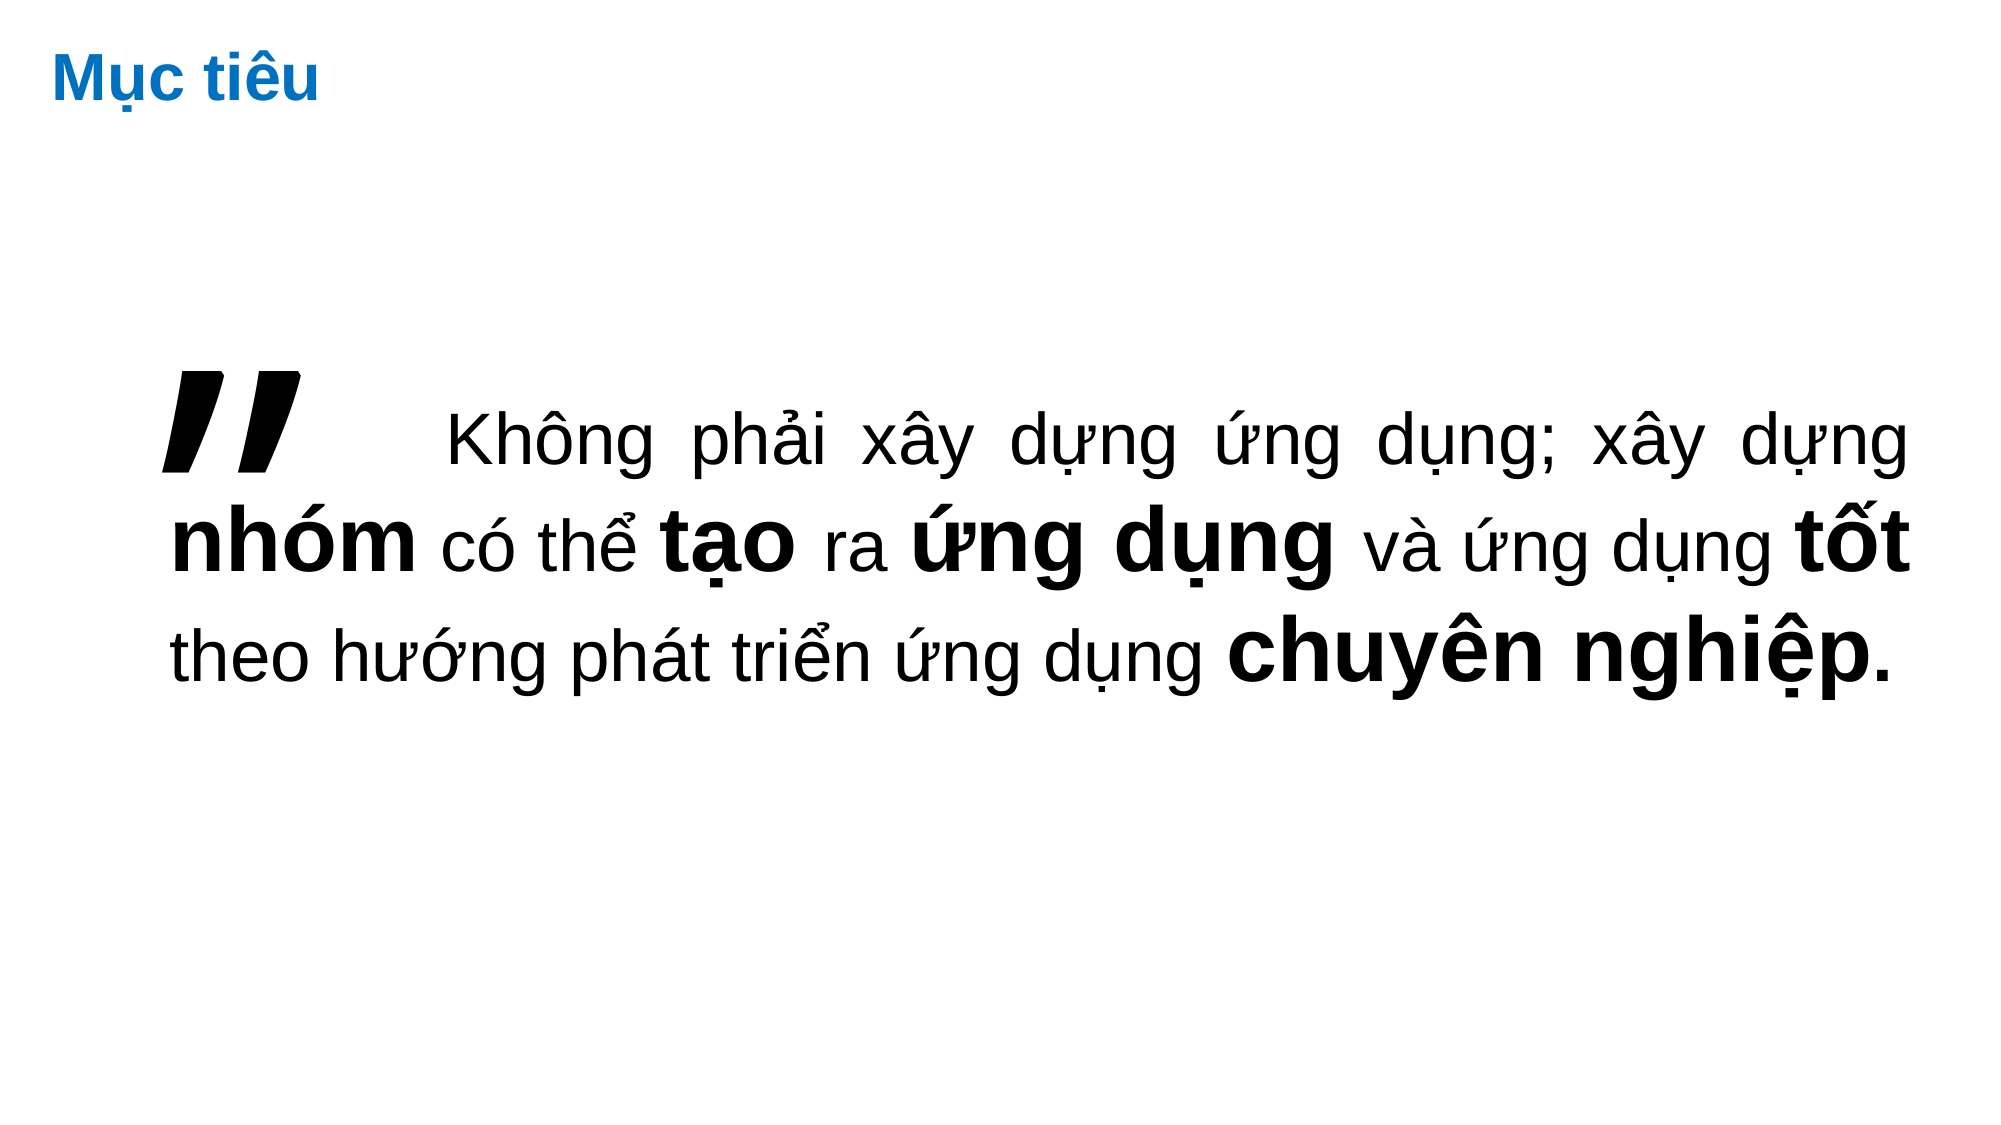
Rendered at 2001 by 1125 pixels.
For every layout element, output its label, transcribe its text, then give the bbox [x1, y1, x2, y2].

text_box Mục tiêu [37, 26, 337, 121]
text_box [142, 245, 1927, 764]
